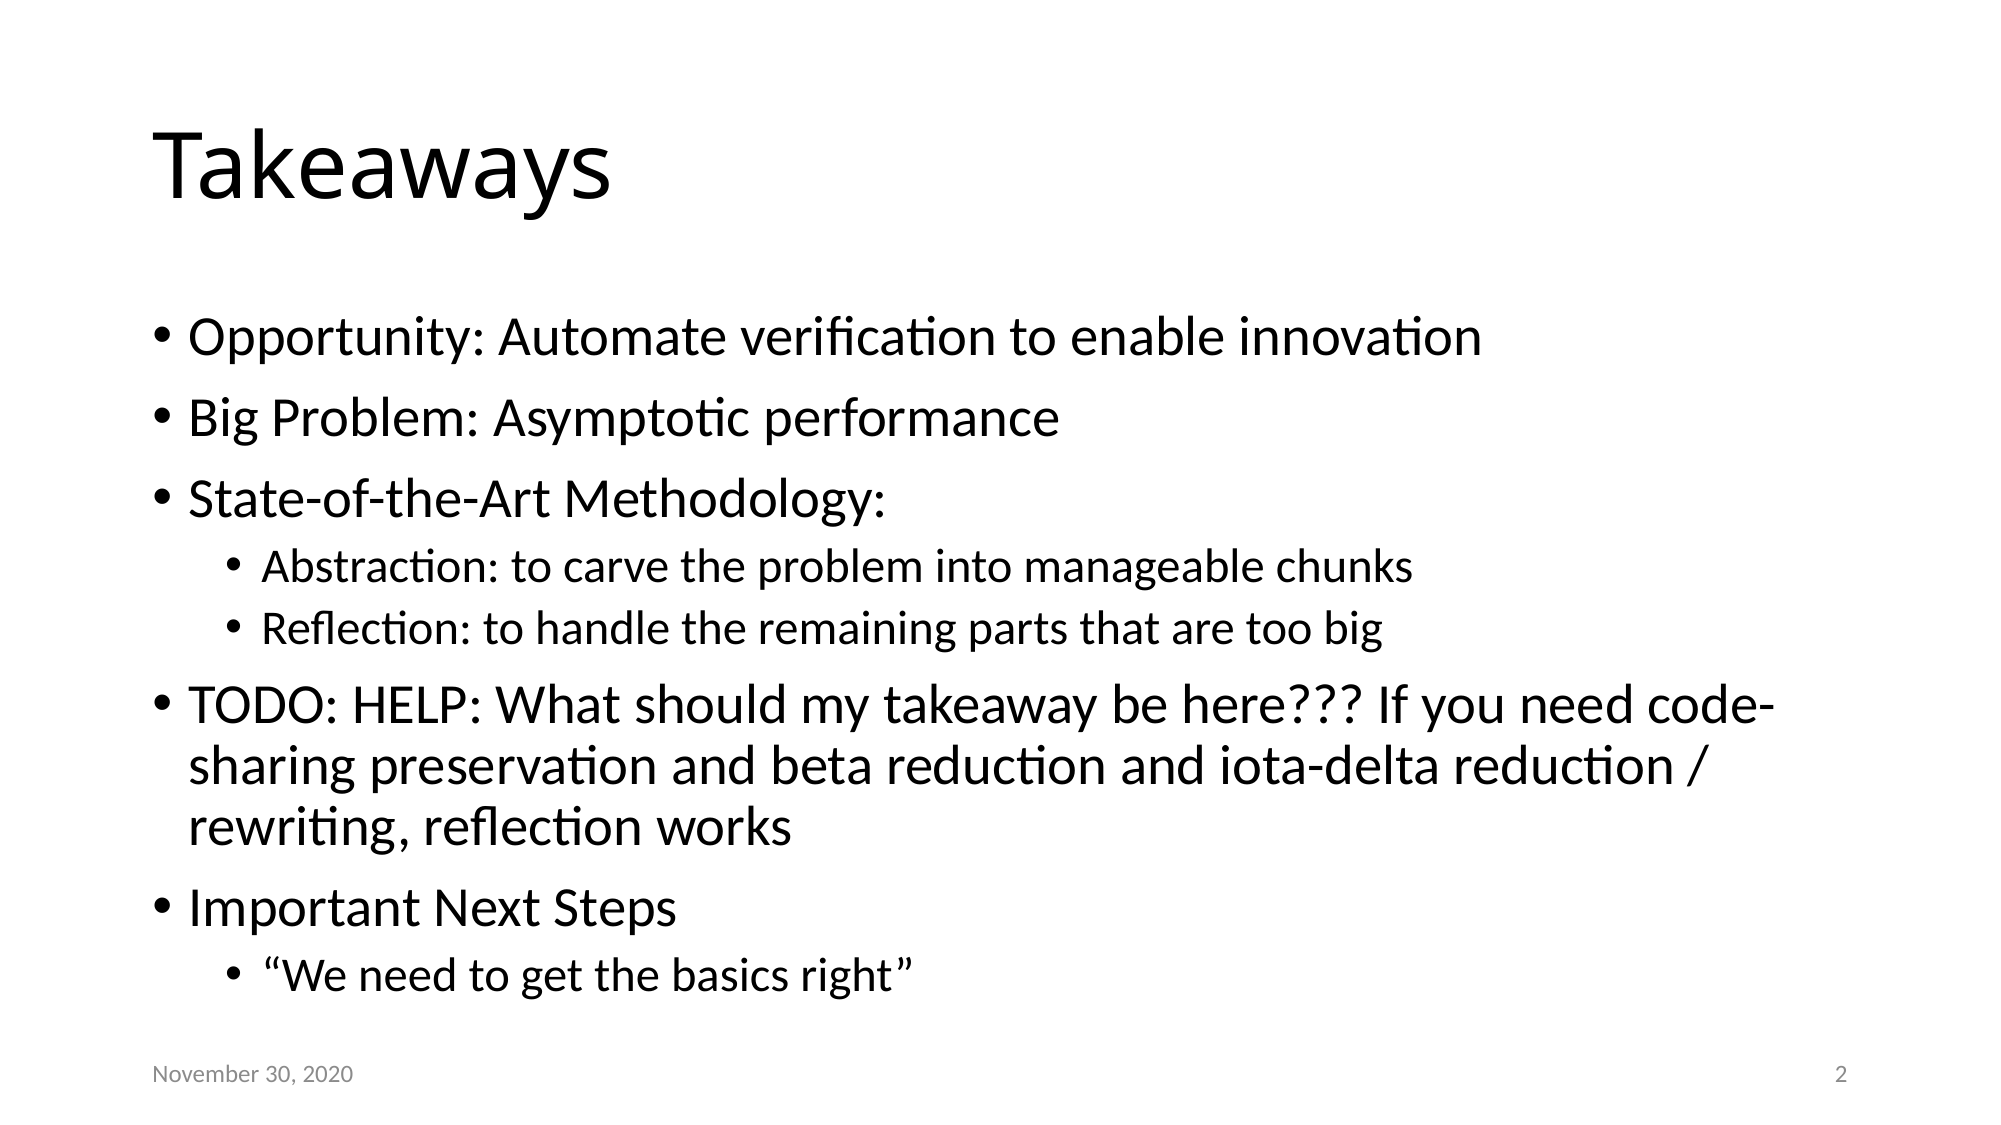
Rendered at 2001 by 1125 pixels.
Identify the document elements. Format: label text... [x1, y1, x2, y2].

list Opportunity: Automate verification to enable innovation Big Problem: Asymptotic performance State-of-the-Art Methodology: Abstraction: to carve the problem into manageable chunks Reflection: to handle the remaining parts that are too big TODO: HELP: What should my takeaway be here??? If you need code-sharing preservation and beta reduction and iota-delta reduction / rewriting, reflection works Important Next Steps “We need to get the basics right” [137, 299, 1863, 1014]
title Takeaways [137, 59, 1863, 278]
slide_number 2 [1412, 1042, 1863, 1103]
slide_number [137, 1042, 588, 1103]
